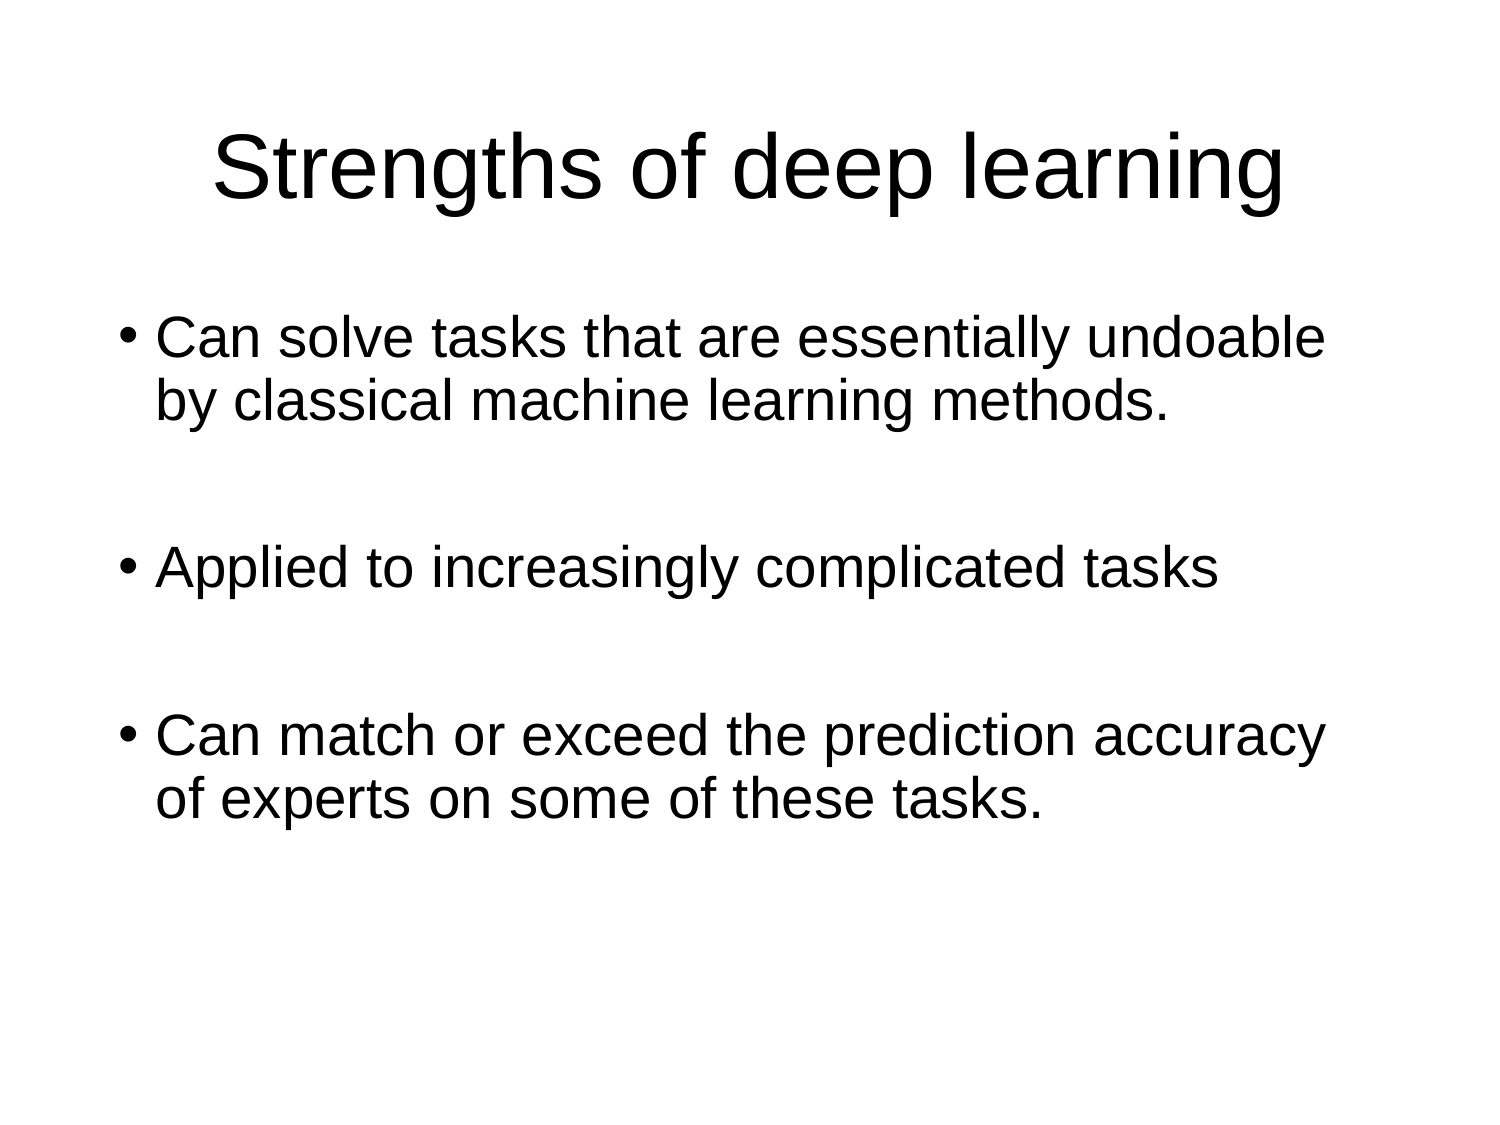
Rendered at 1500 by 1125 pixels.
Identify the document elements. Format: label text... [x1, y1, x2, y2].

title Strengths of deep learning [103, 59, 1397, 278]
list Can solve tasks that are essentially undoable by classical machine learning methods. Applied to increasingly complicated tasks Can match or exceed the prediction accuracy of experts on some of these tasks. [103, 299, 1397, 1014]
